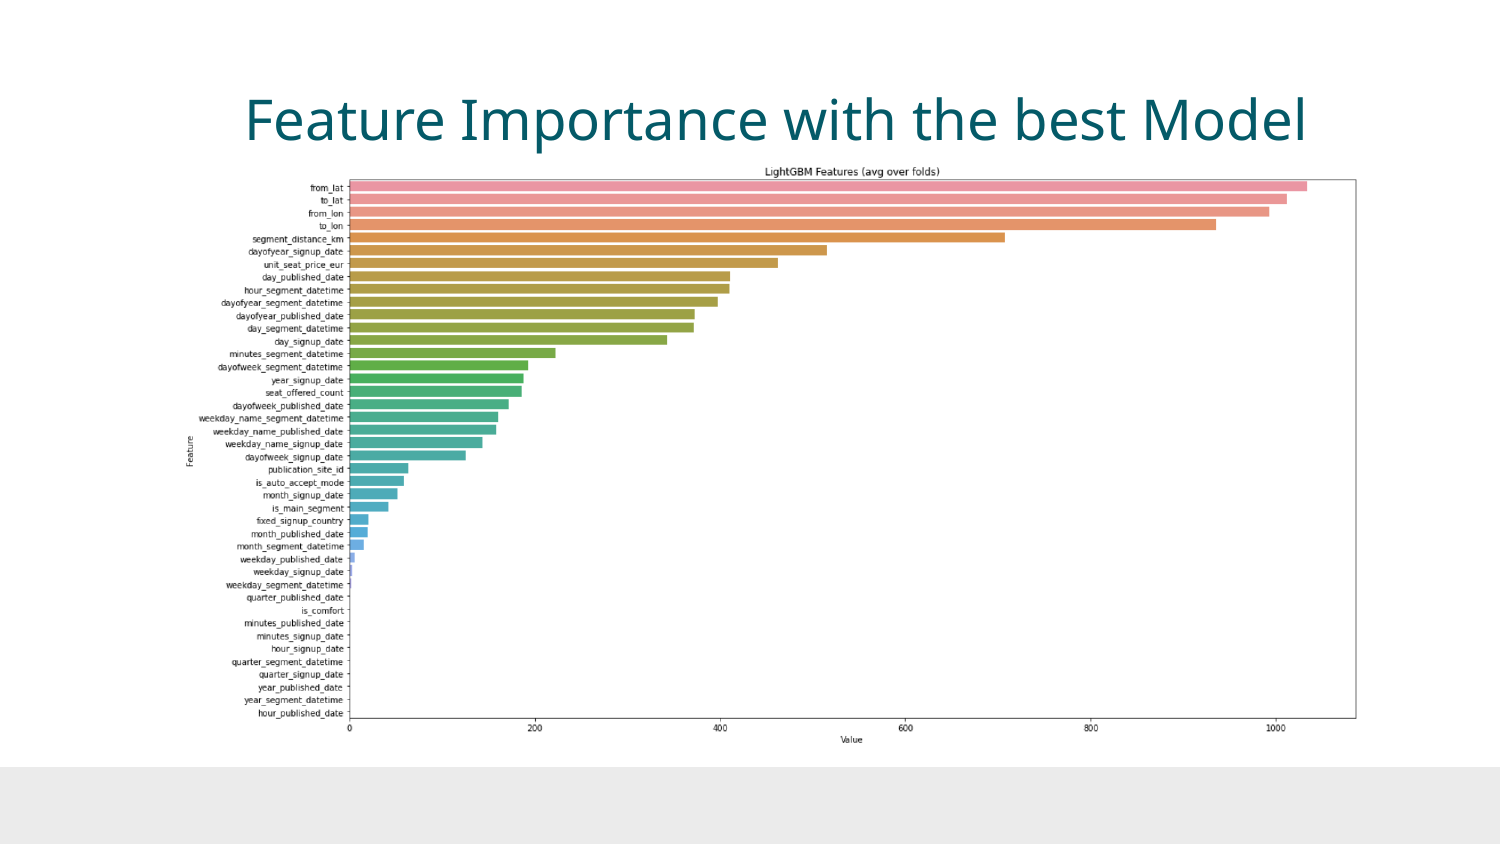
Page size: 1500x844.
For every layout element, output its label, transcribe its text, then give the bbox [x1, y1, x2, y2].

title Feature Importance with the best Model [144, 91, 1409, 144]
picture [175, 162, 1370, 744]
